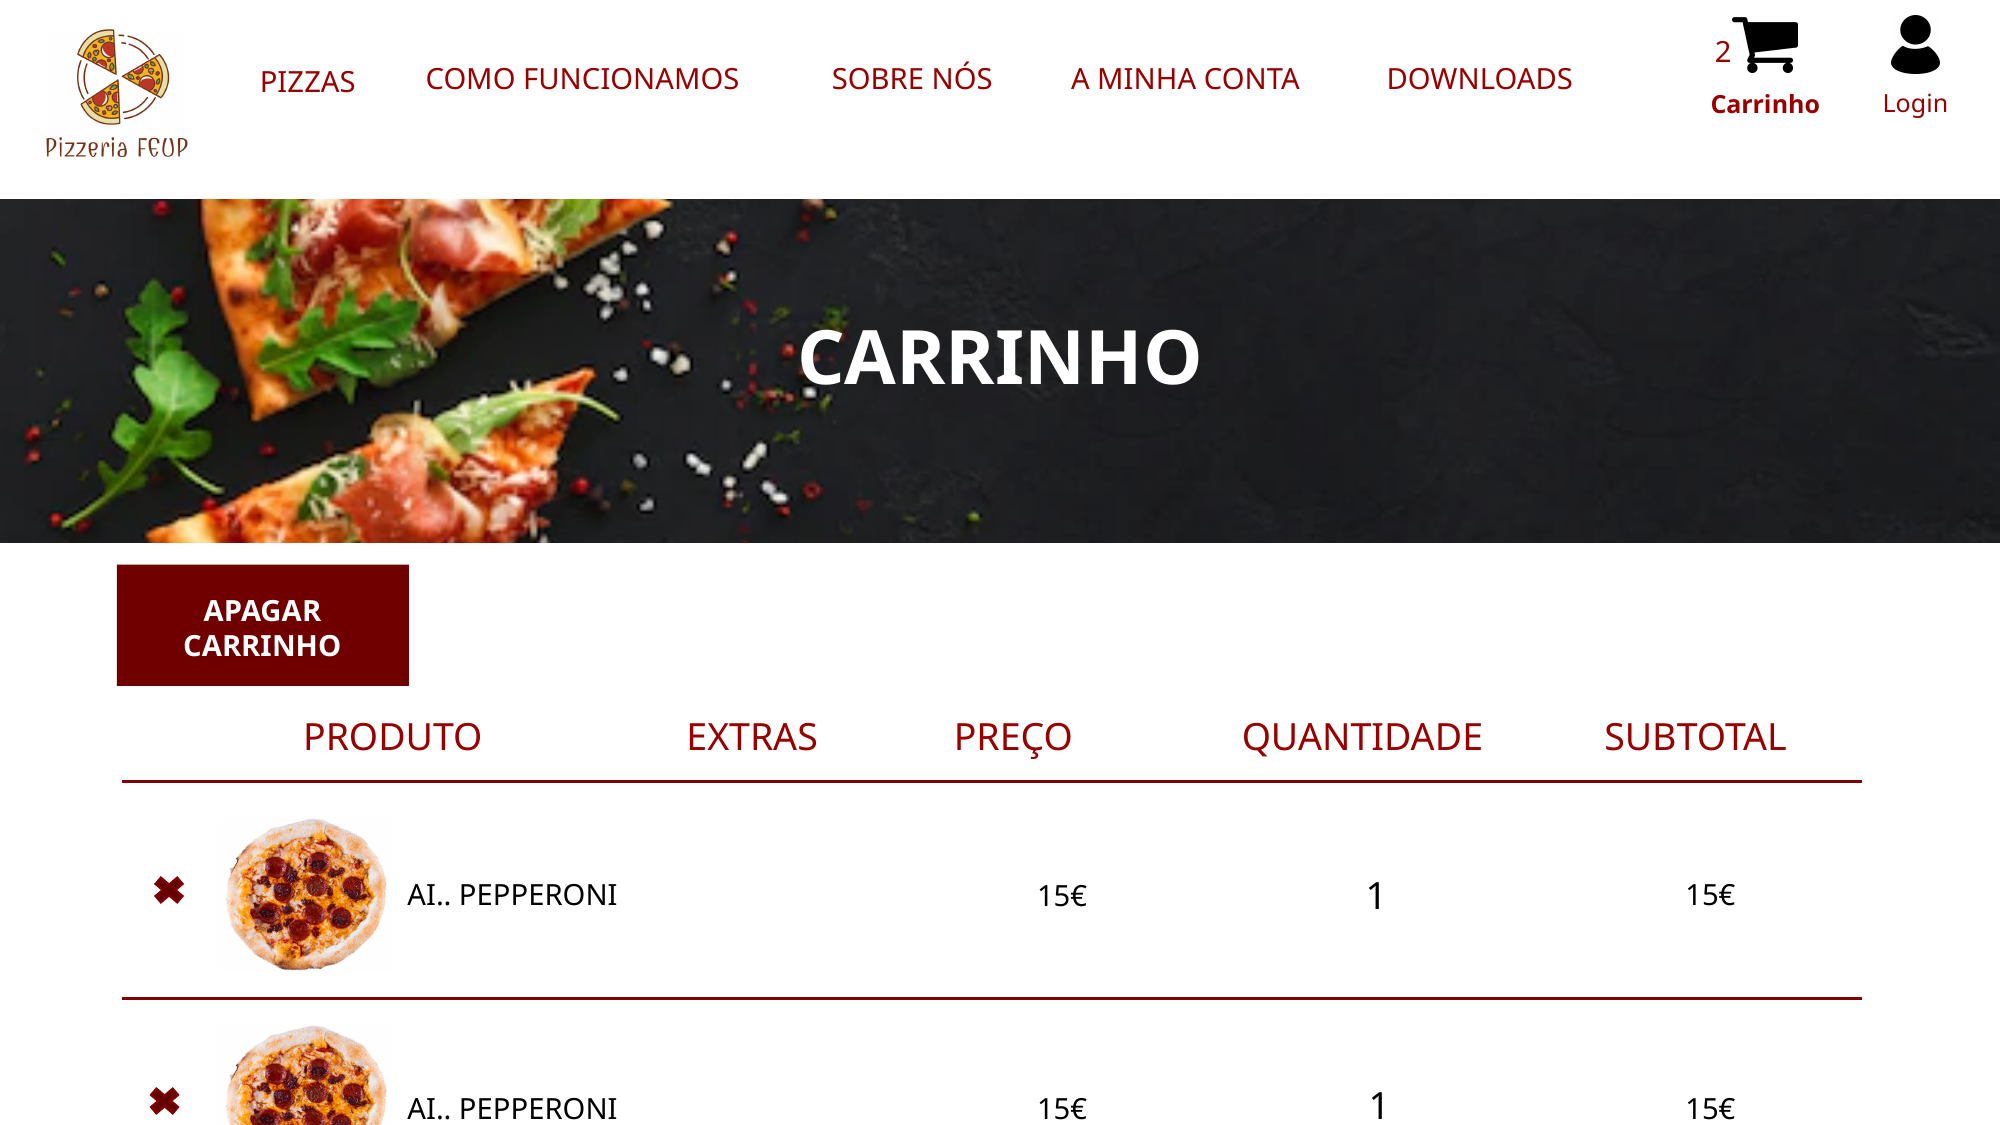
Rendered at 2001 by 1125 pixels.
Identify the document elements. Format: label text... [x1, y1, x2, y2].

text_box AI.. PEPPERONI [393, 1082, 819, 1125]
text_box [149, 1087, 180, 1115]
text_box 1 [1334, 866, 1419, 924]
text_box 15€ [1022, 1082, 1122, 1125]
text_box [46, 12, 2000, 157]
text_box [0, 1070, 218, 1125]
text_box 15€ [1022, 869, 1122, 920]
text_box 1 [1337, 1076, 1422, 1125]
picture [218, 818, 393, 971]
text_box [153, 876, 185, 904]
text_box 15€ [1670, 868, 1771, 919]
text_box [116, 564, 409, 686]
text_box PRODUTO EXTRAS PREÇO QUANTIDADE SUBTOTAL [239, 705, 2000, 856]
picture [0, 199, 2000, 543]
text_box AI.. PEPPERONI [393, 868, 819, 919]
text_box 15€ [1670, 1082, 1771, 1125]
picture [218, 1025, 393, 1125]
text_box [393, 1070, 2000, 1125]
